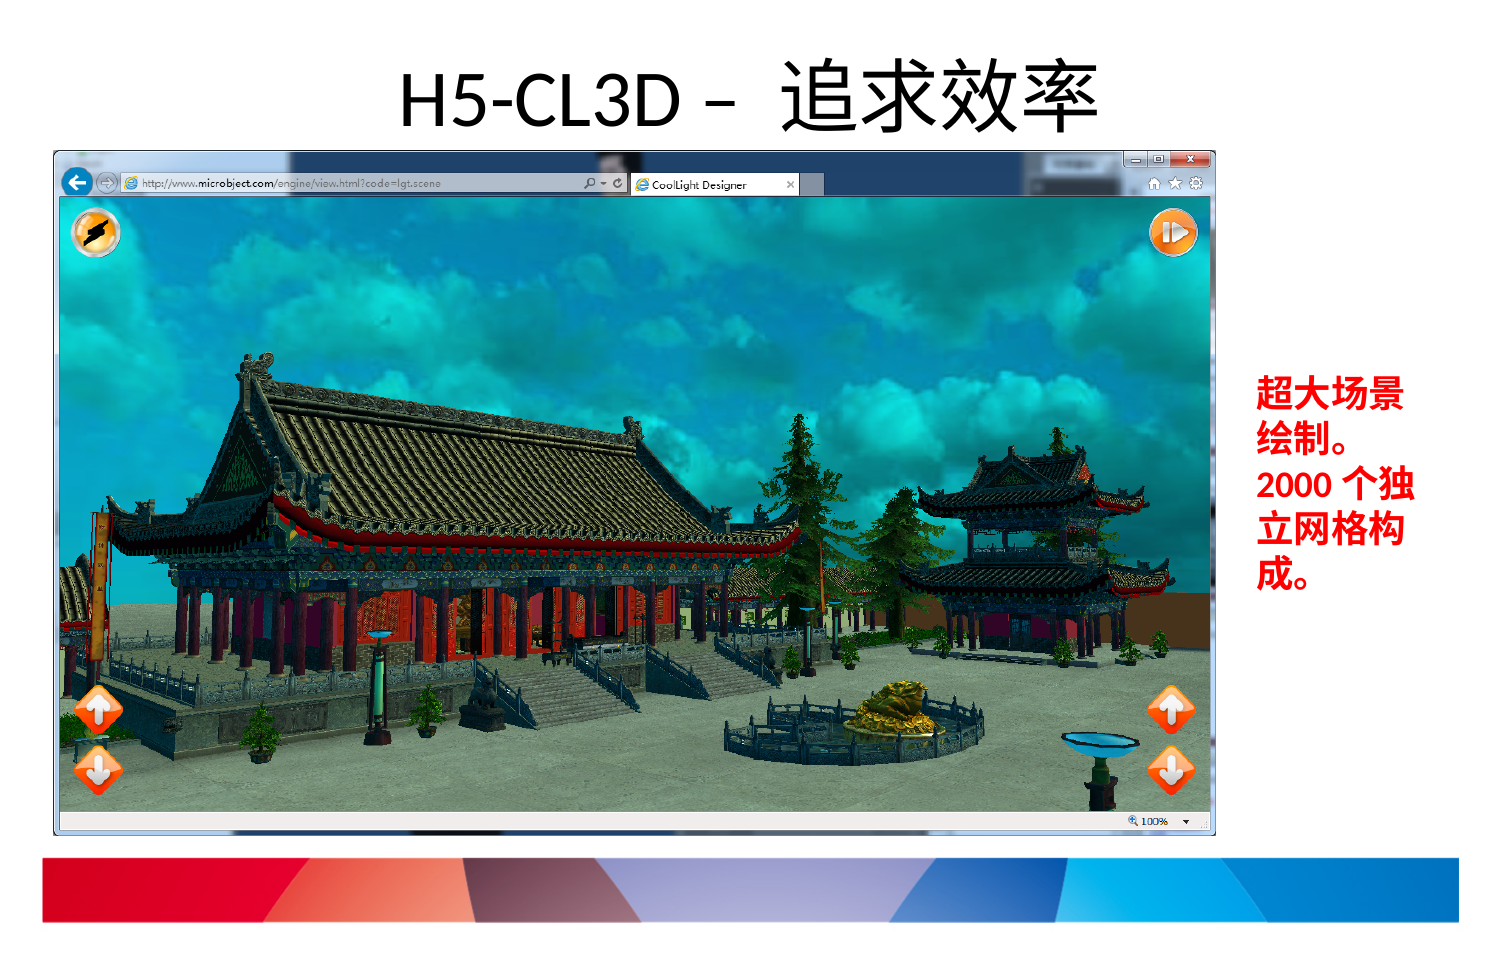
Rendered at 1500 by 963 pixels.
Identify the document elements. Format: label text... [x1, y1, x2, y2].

picture [0, 0, 1500, 963]
title H5-CL3D – 追求效率 [75, 38, 1425, 151]
text_box 超大场景绘制。 2000个独立网格构成。 [1241, 362, 1457, 603]
